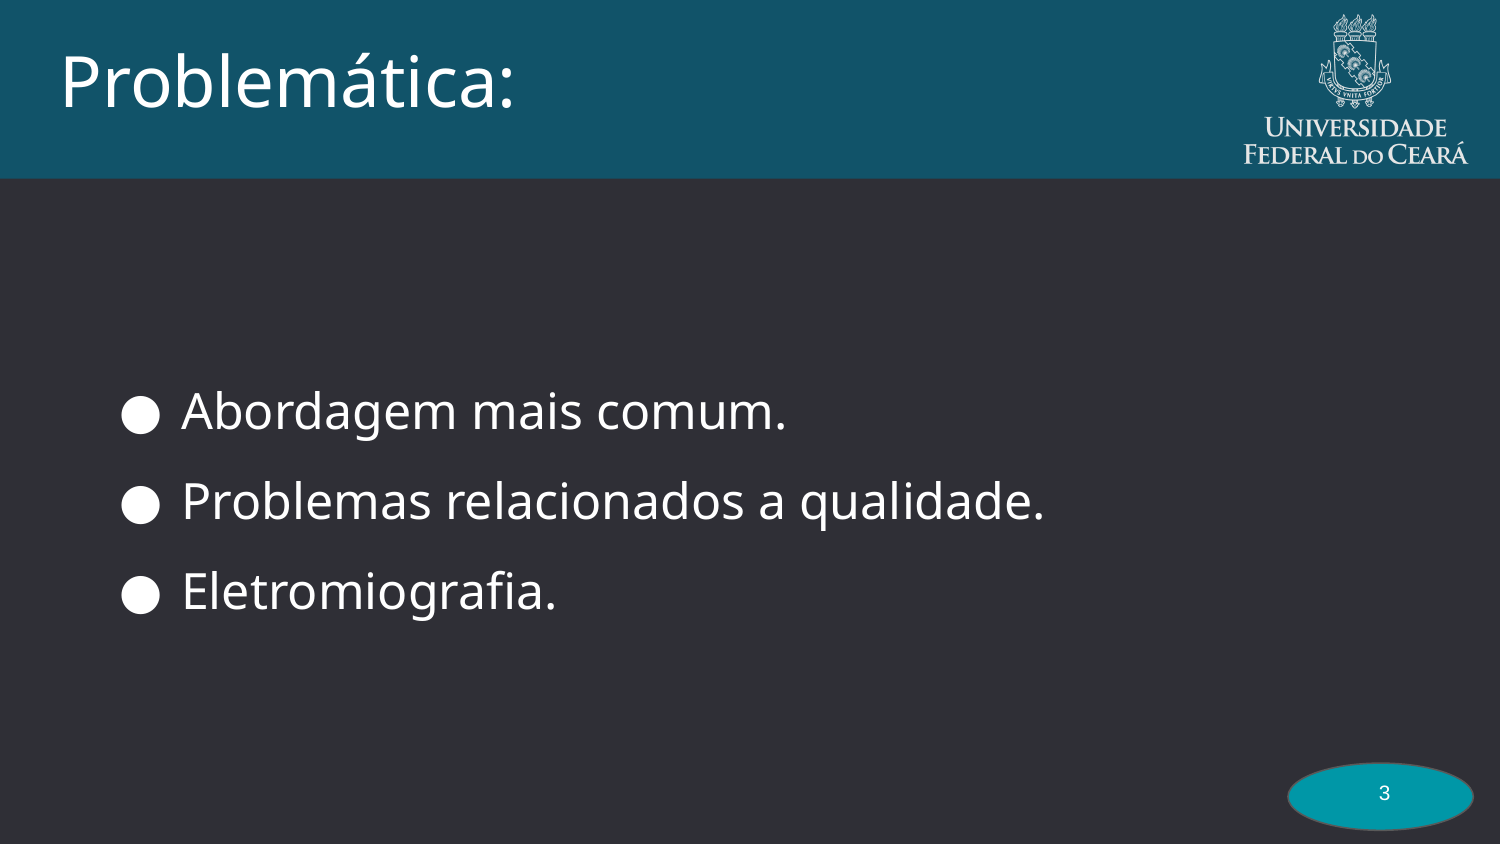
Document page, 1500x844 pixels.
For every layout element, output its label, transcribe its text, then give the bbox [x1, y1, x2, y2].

text_box [0, 0, 1500, 179]
slide_number ‹#› [1363, 768, 1398, 817]
text_box [1287, 763, 1474, 831]
text_box Problemática: [44, 21, 549, 158]
title Abordagem mais comum. Problemas relacionados a qualidade. Eletromiografia. [91, 334, 1271, 844]
picture [1236, 8, 1474, 171]
